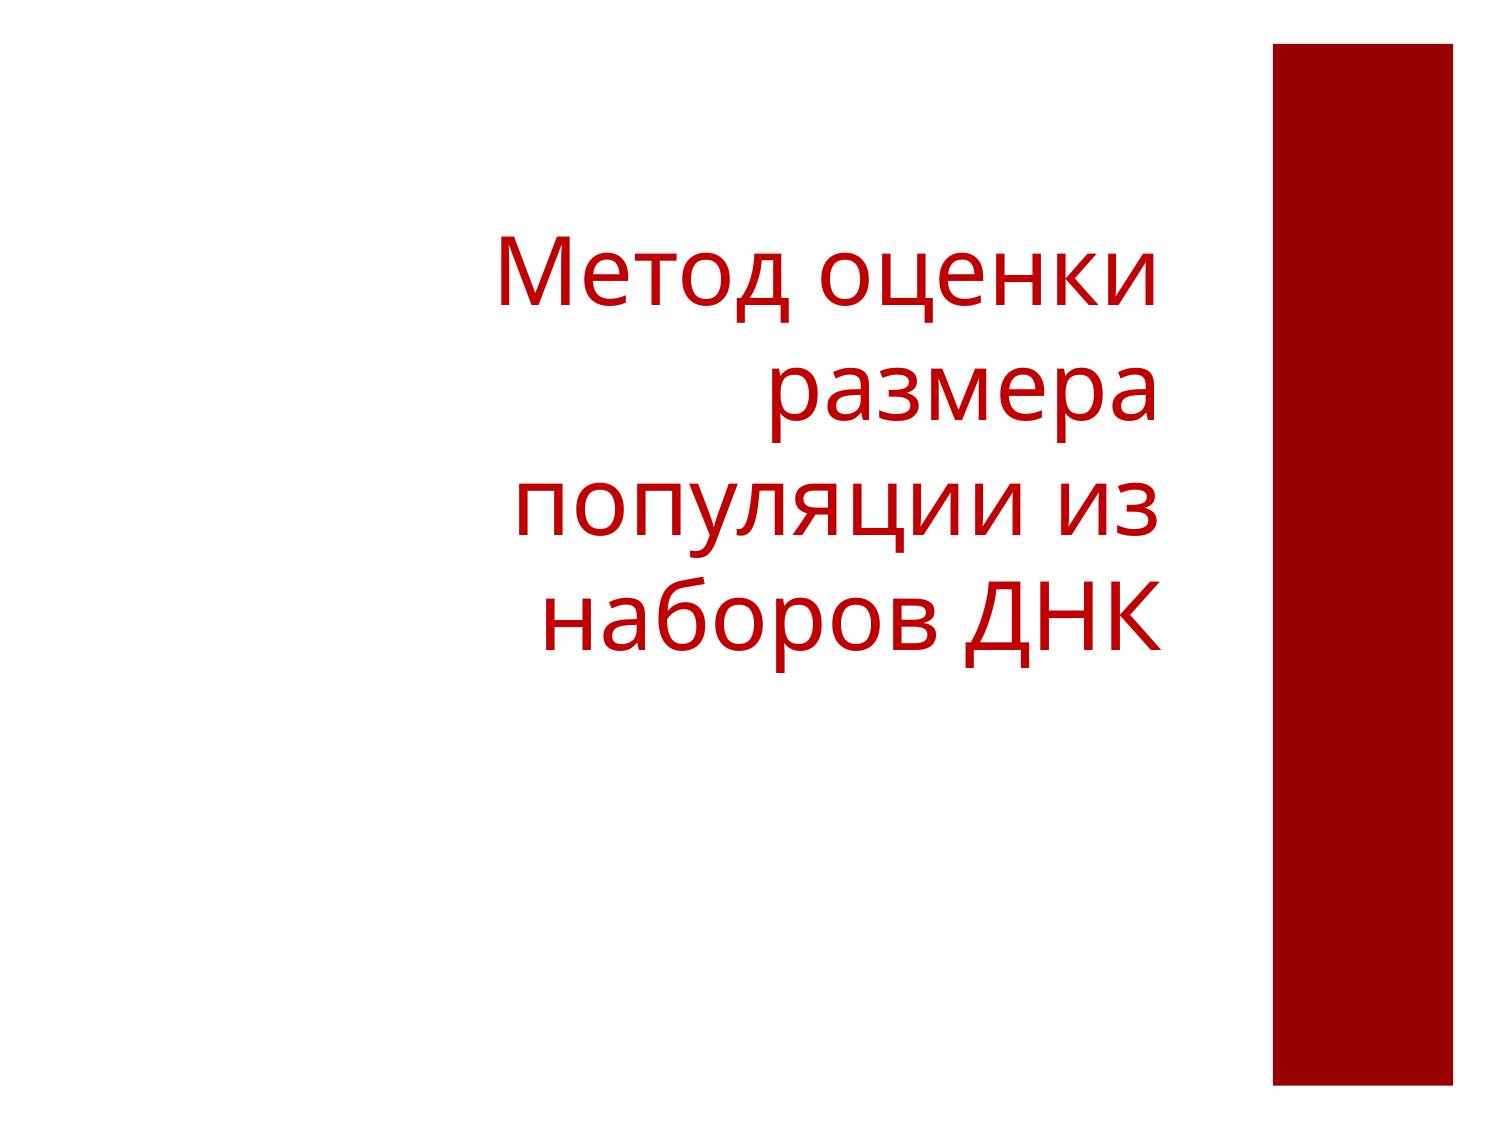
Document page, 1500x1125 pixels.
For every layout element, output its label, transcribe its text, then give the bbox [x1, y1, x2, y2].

title Метод оценки размера популяции из наборов ДНК [362, 562, 1178, 792]
